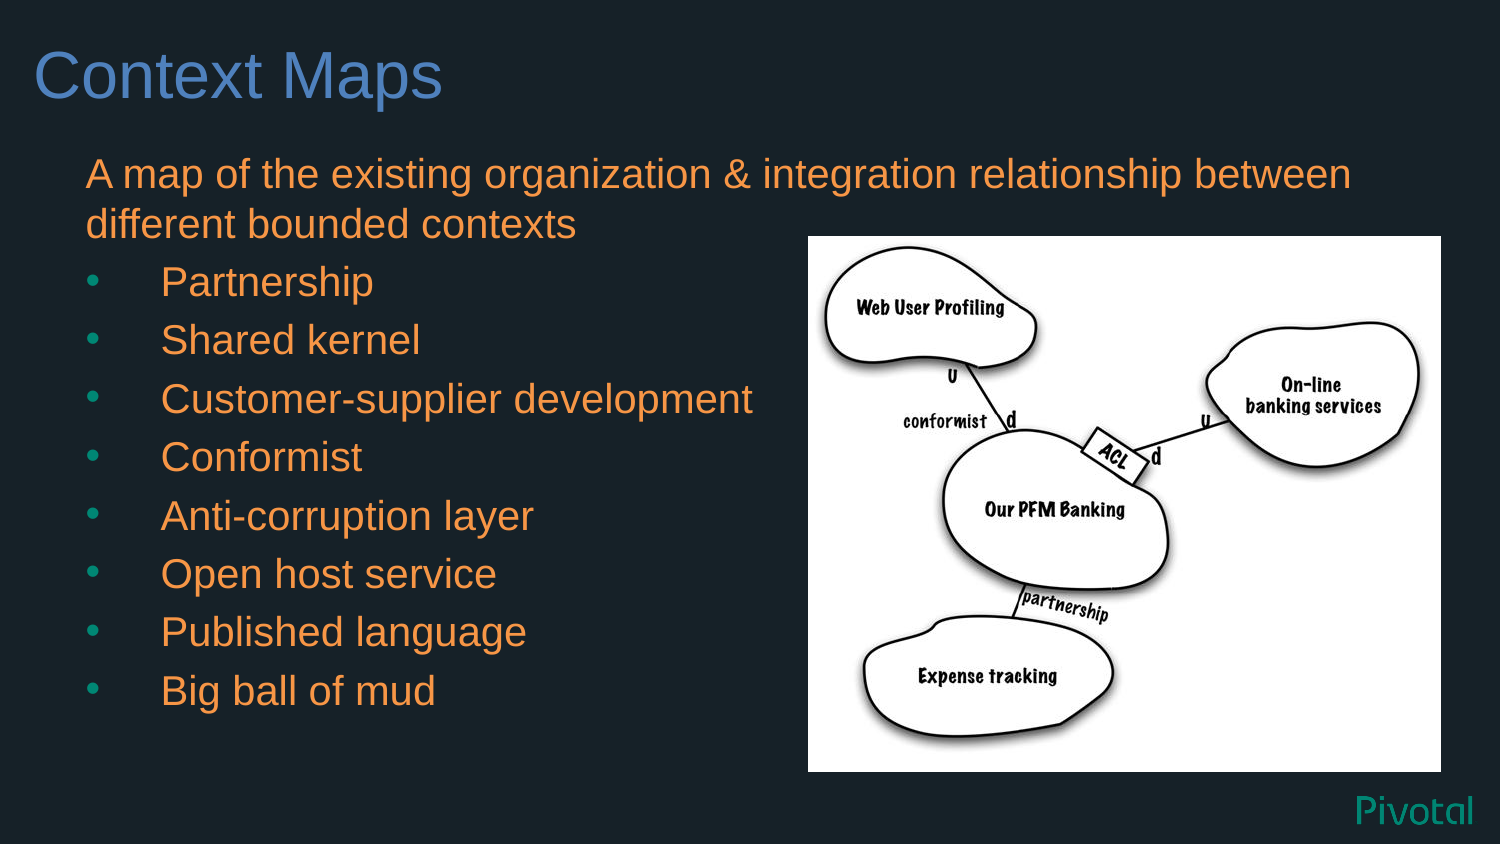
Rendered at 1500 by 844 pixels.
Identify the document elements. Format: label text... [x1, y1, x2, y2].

title Context Maps [18, 24, 1462, 103]
list A map of the existing organization & integration relationship between different bounded contexts Partnership Shared kernel Customer-supplier development Conformist Anti-corruption layer Open host service Published language Big ball of mud [70, 139, 1474, 771]
picture [1357, 796, 1478, 825]
picture [808, 236, 1441, 773]
